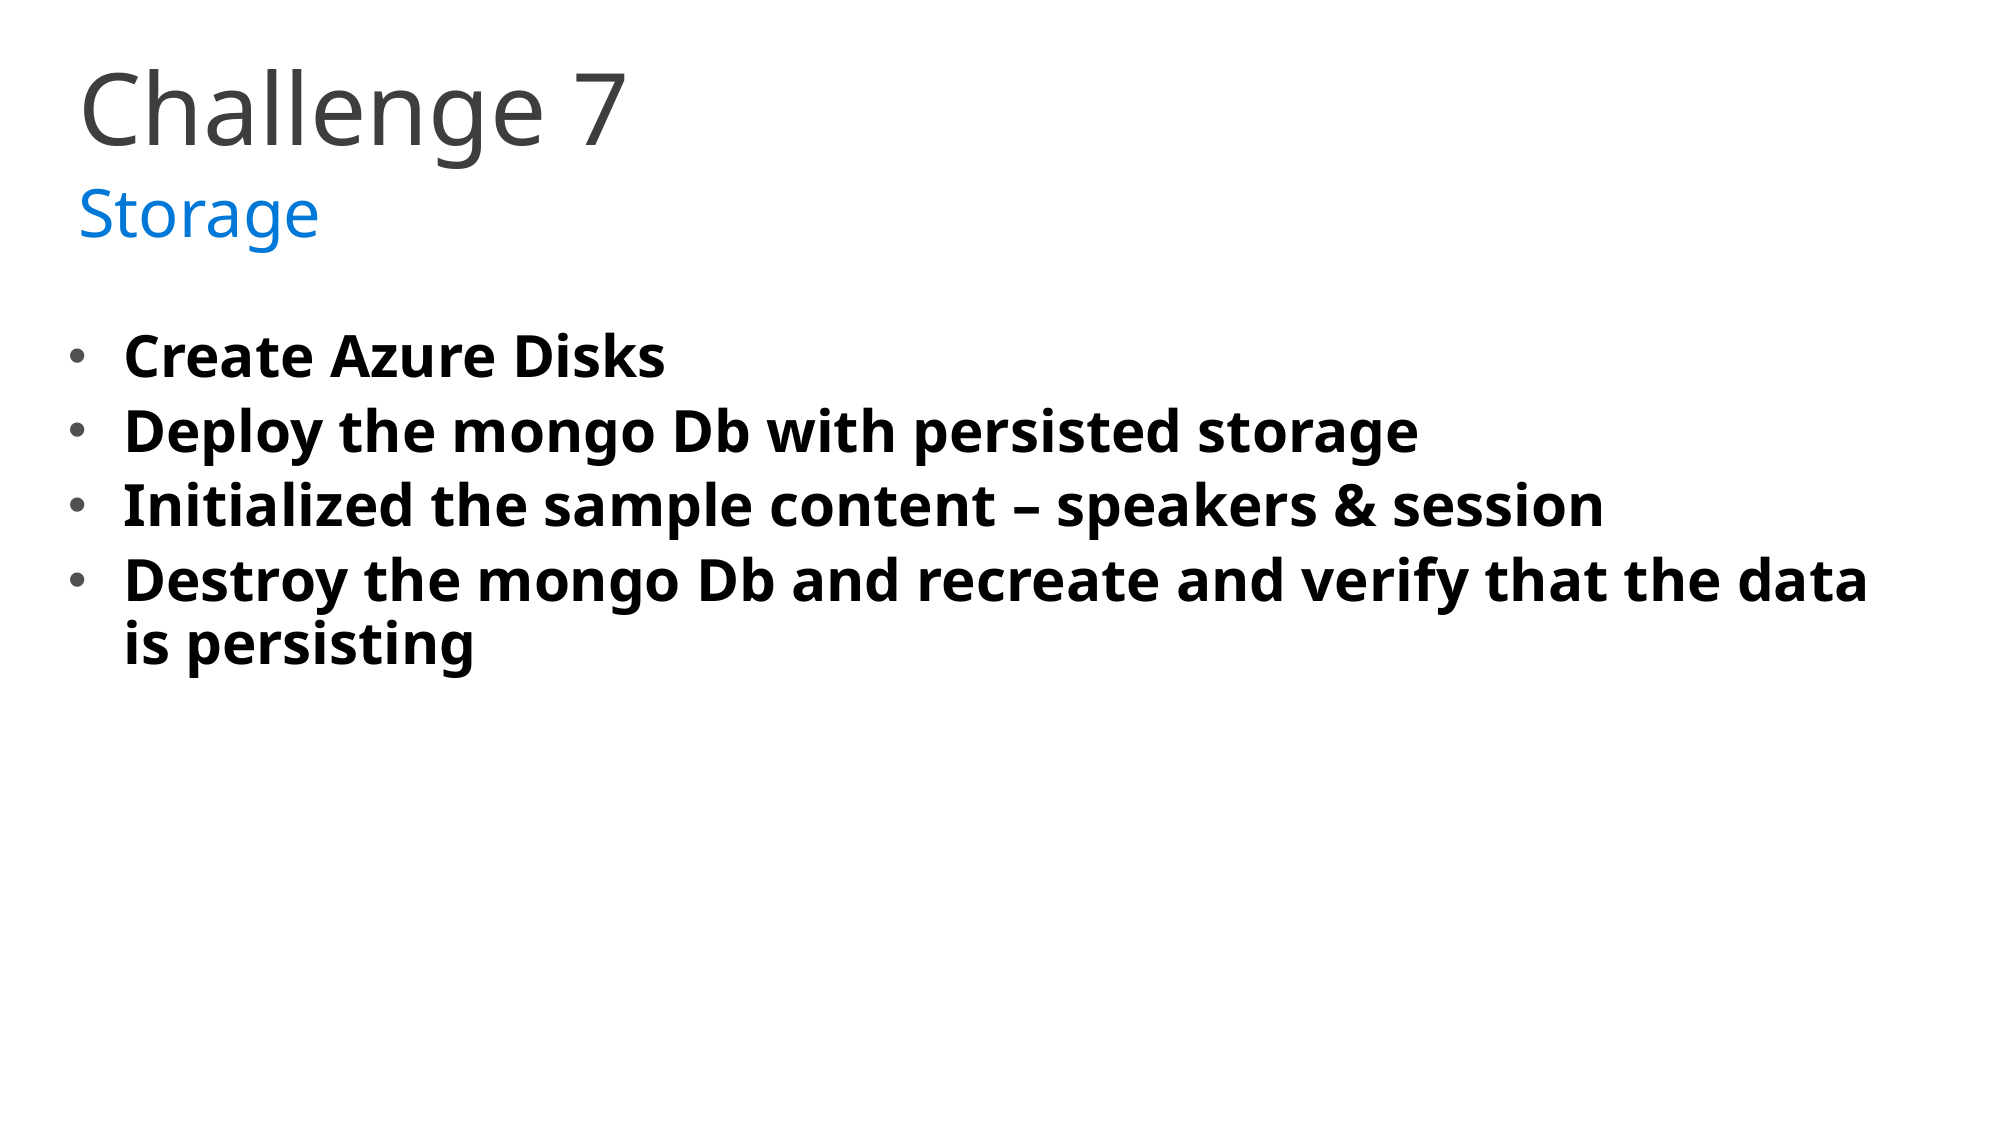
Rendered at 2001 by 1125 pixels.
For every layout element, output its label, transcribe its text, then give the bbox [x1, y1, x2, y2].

text_box Challenge 7 Storage [78, 59, 1617, 253]
list Create Azure Disks Deploy the mongo Db with persisted storage Initialized the sample content – speakers & session Destroy the mongo Db and recreate and verify that the data is persisting [44, 312, 1956, 640]
